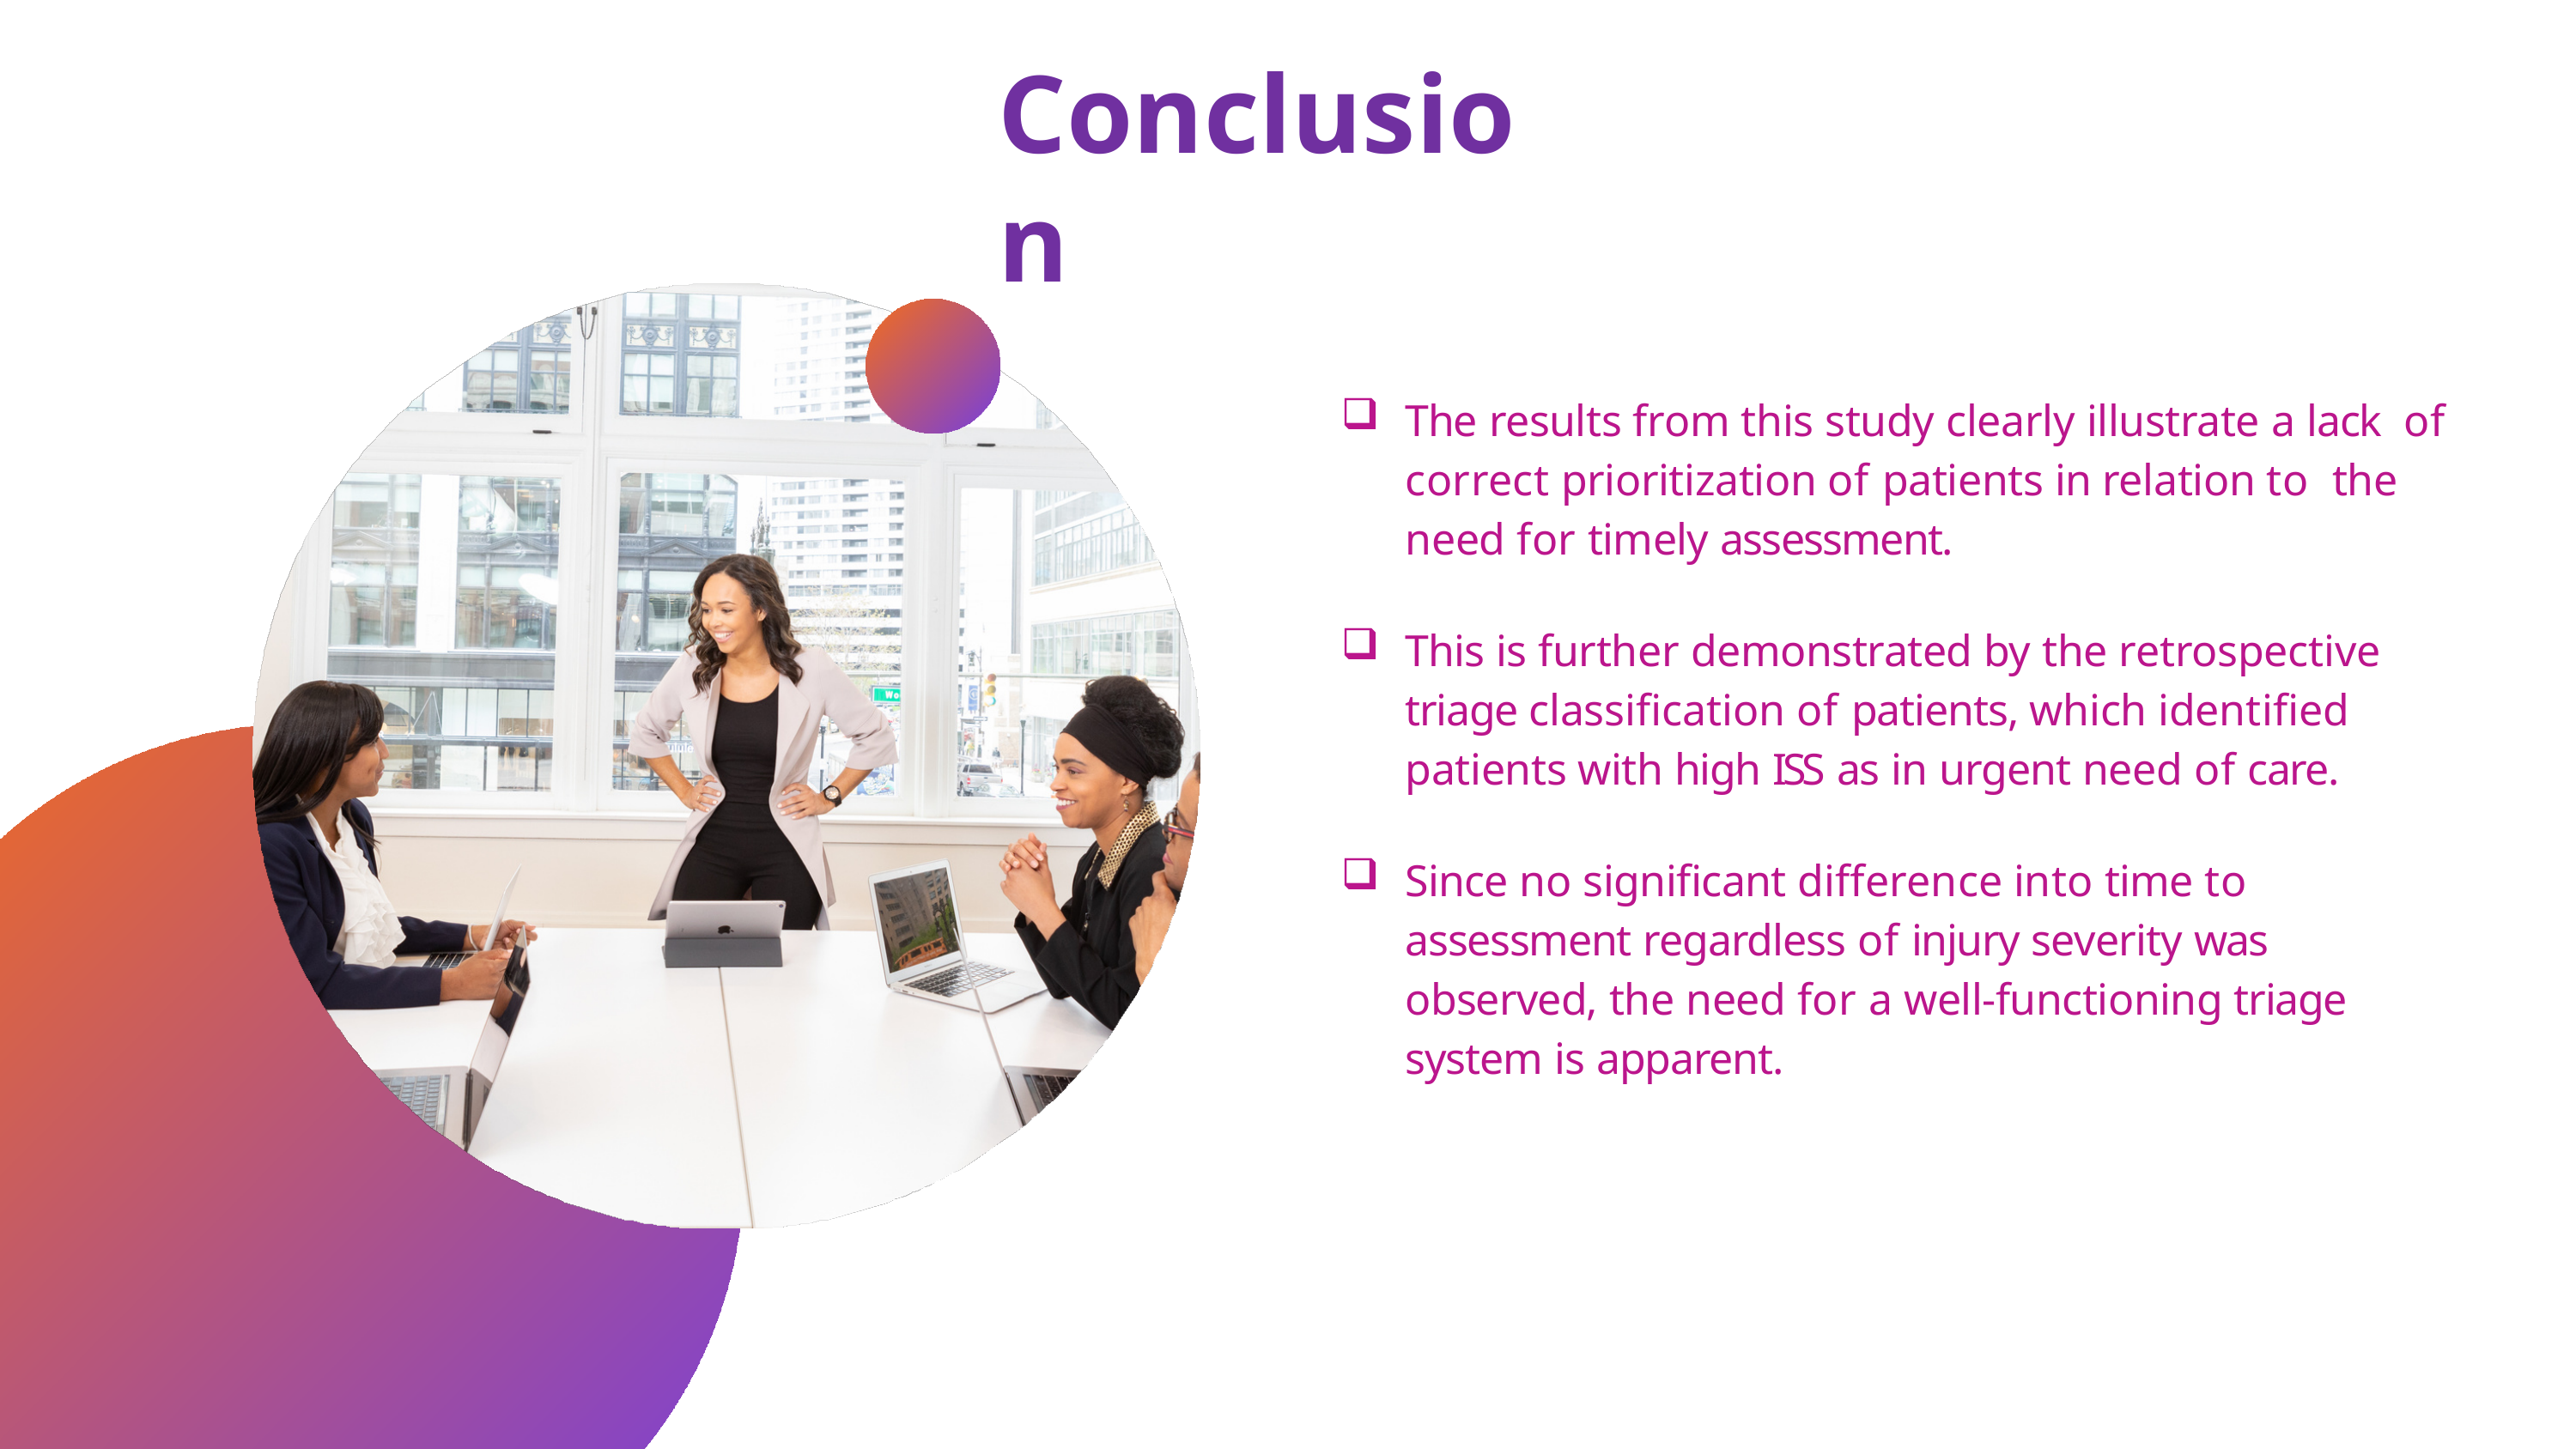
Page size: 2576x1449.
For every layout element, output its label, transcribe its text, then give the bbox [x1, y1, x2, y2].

text_box The results from this study clearly illustrate a lack of correct prioritization of patients in relation to the need for timely assessment. This is further demonstrated by the retrospective triage classification of patients, which identified patients with high ISS as in urgent need of care. Since no significant difference into time to assessment regardless of injury severity was observed, the need for a well-functioning triage system is apparent. [1339, 384, 2500, 1082]
title Conclusion [996, 44, 1580, 304]
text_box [0, 282, 1200, 1449]
